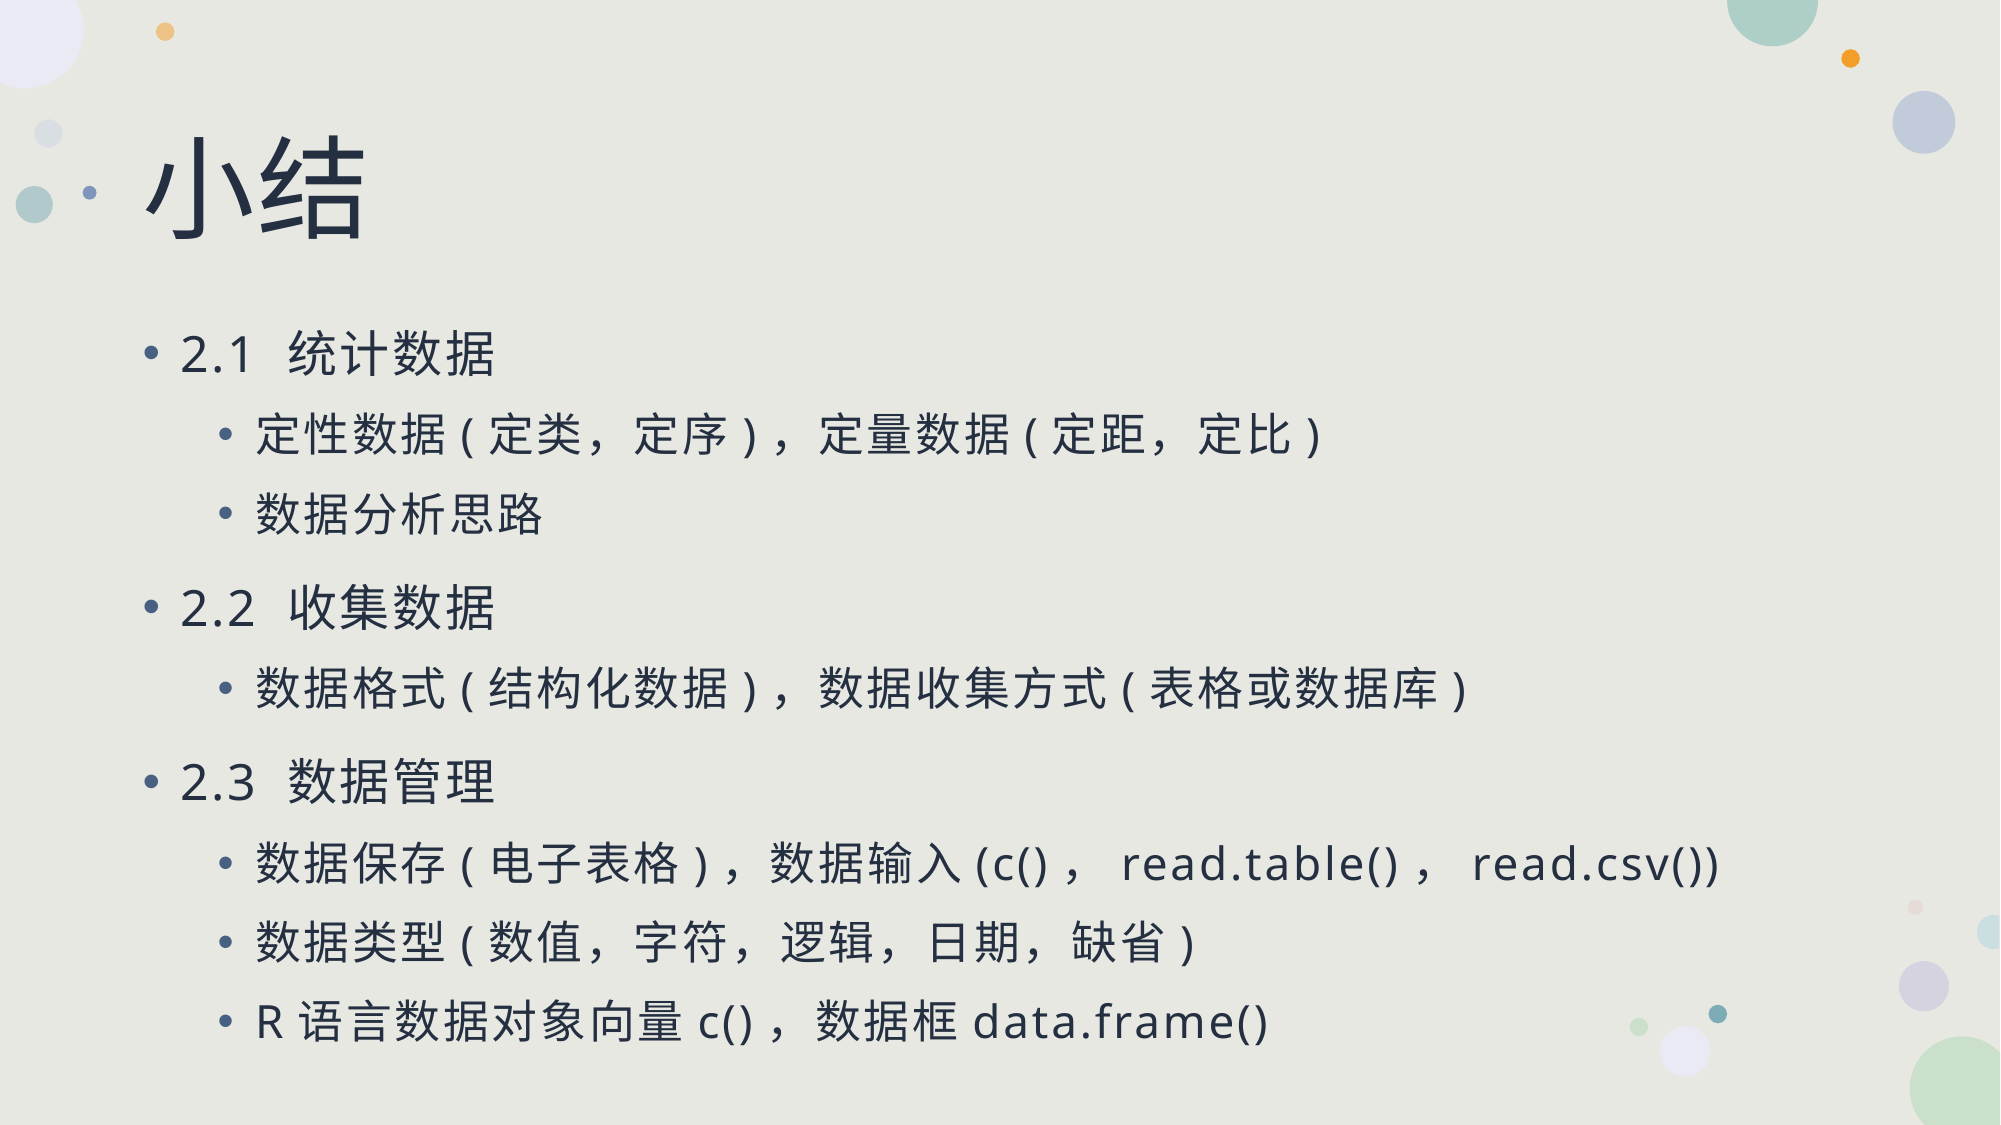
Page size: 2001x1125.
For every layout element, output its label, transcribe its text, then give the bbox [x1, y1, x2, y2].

list 2.1 统计数据 定性数据(定类，定序)，定量数据(定距，定比) 数据分析思路 2.2 收集数据 数据格式(结构化数据)，数据收集方式(表格或数据库) 2.3 数据管理 数据保存(电子表格)，数据输入(c()，read.table()，read.csv()) 数据类型(数值，字符，逻辑，日期，缺省) R语言数据对象向量c()，数据框data.frame() [127, 299, 1877, 1125]
title 小结 [127, 59, 1877, 278]
